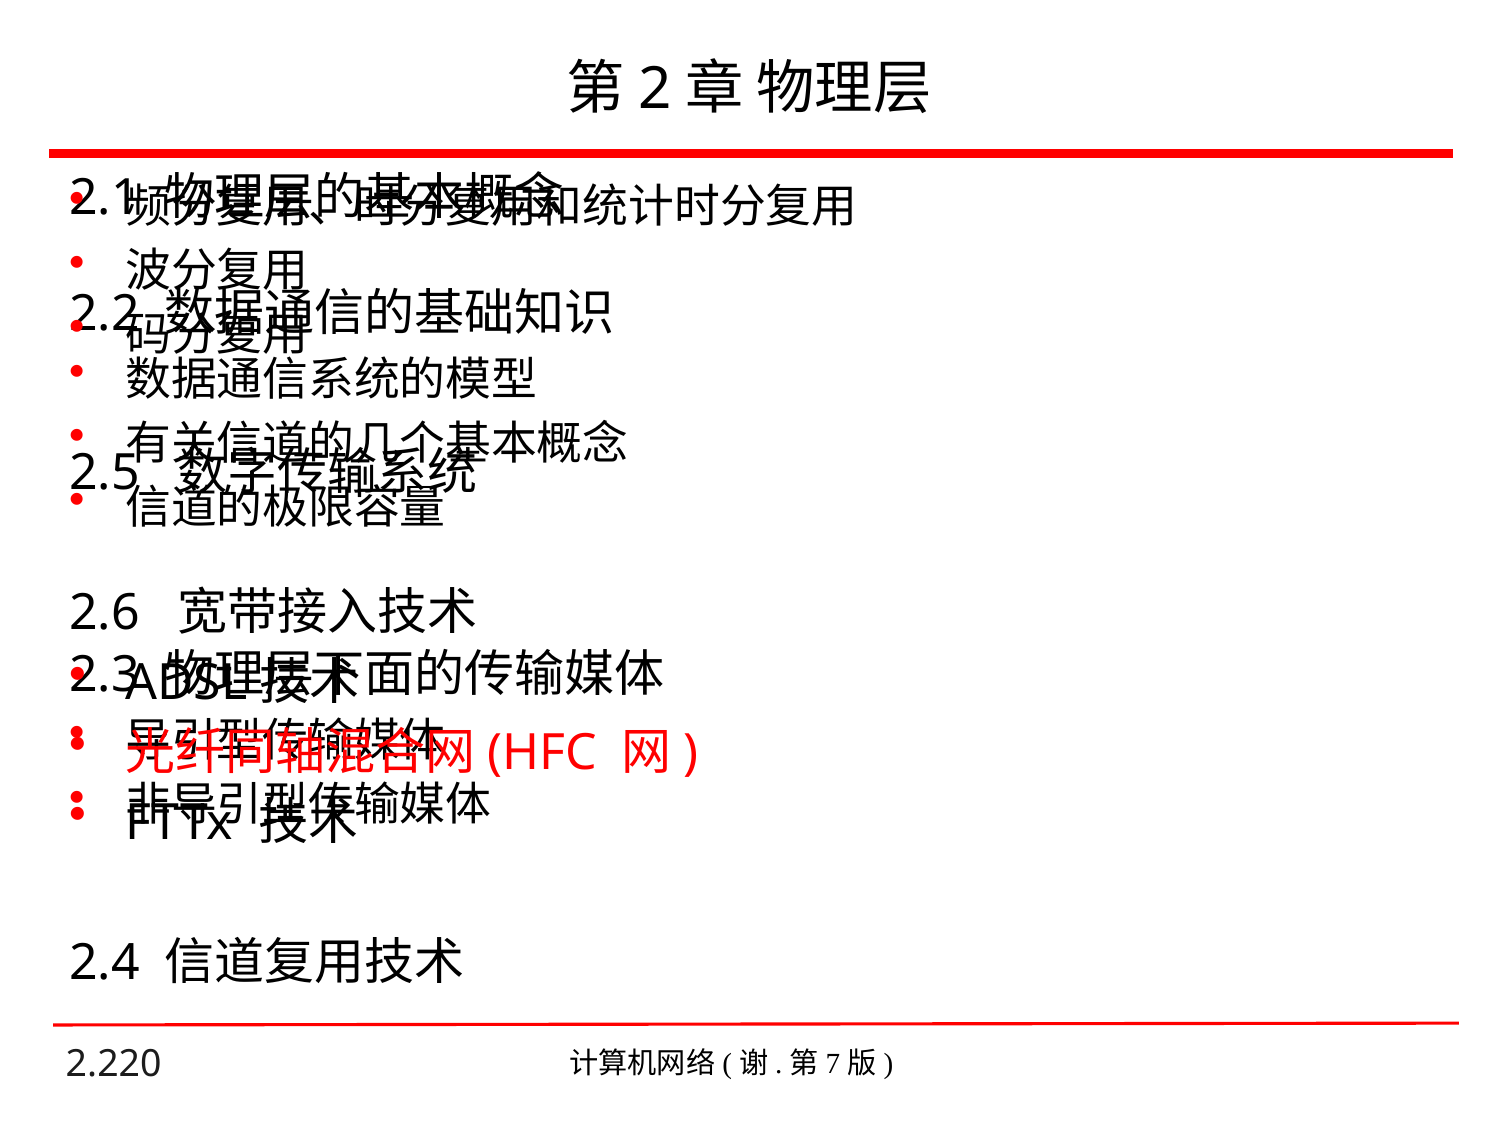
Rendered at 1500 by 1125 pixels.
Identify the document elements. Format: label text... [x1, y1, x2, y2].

title 第2章 物理层 [58, 33, 1440, 137]
list 频分复用、时分复用和统计时分复用 波分复用 码分复用 2.5 数字传输系统 2.6 宽带接入技术 ADSL技术 光纤同轴混合网(HFC 网) FTTx 技术 [53, 168, 1447, 1014]
